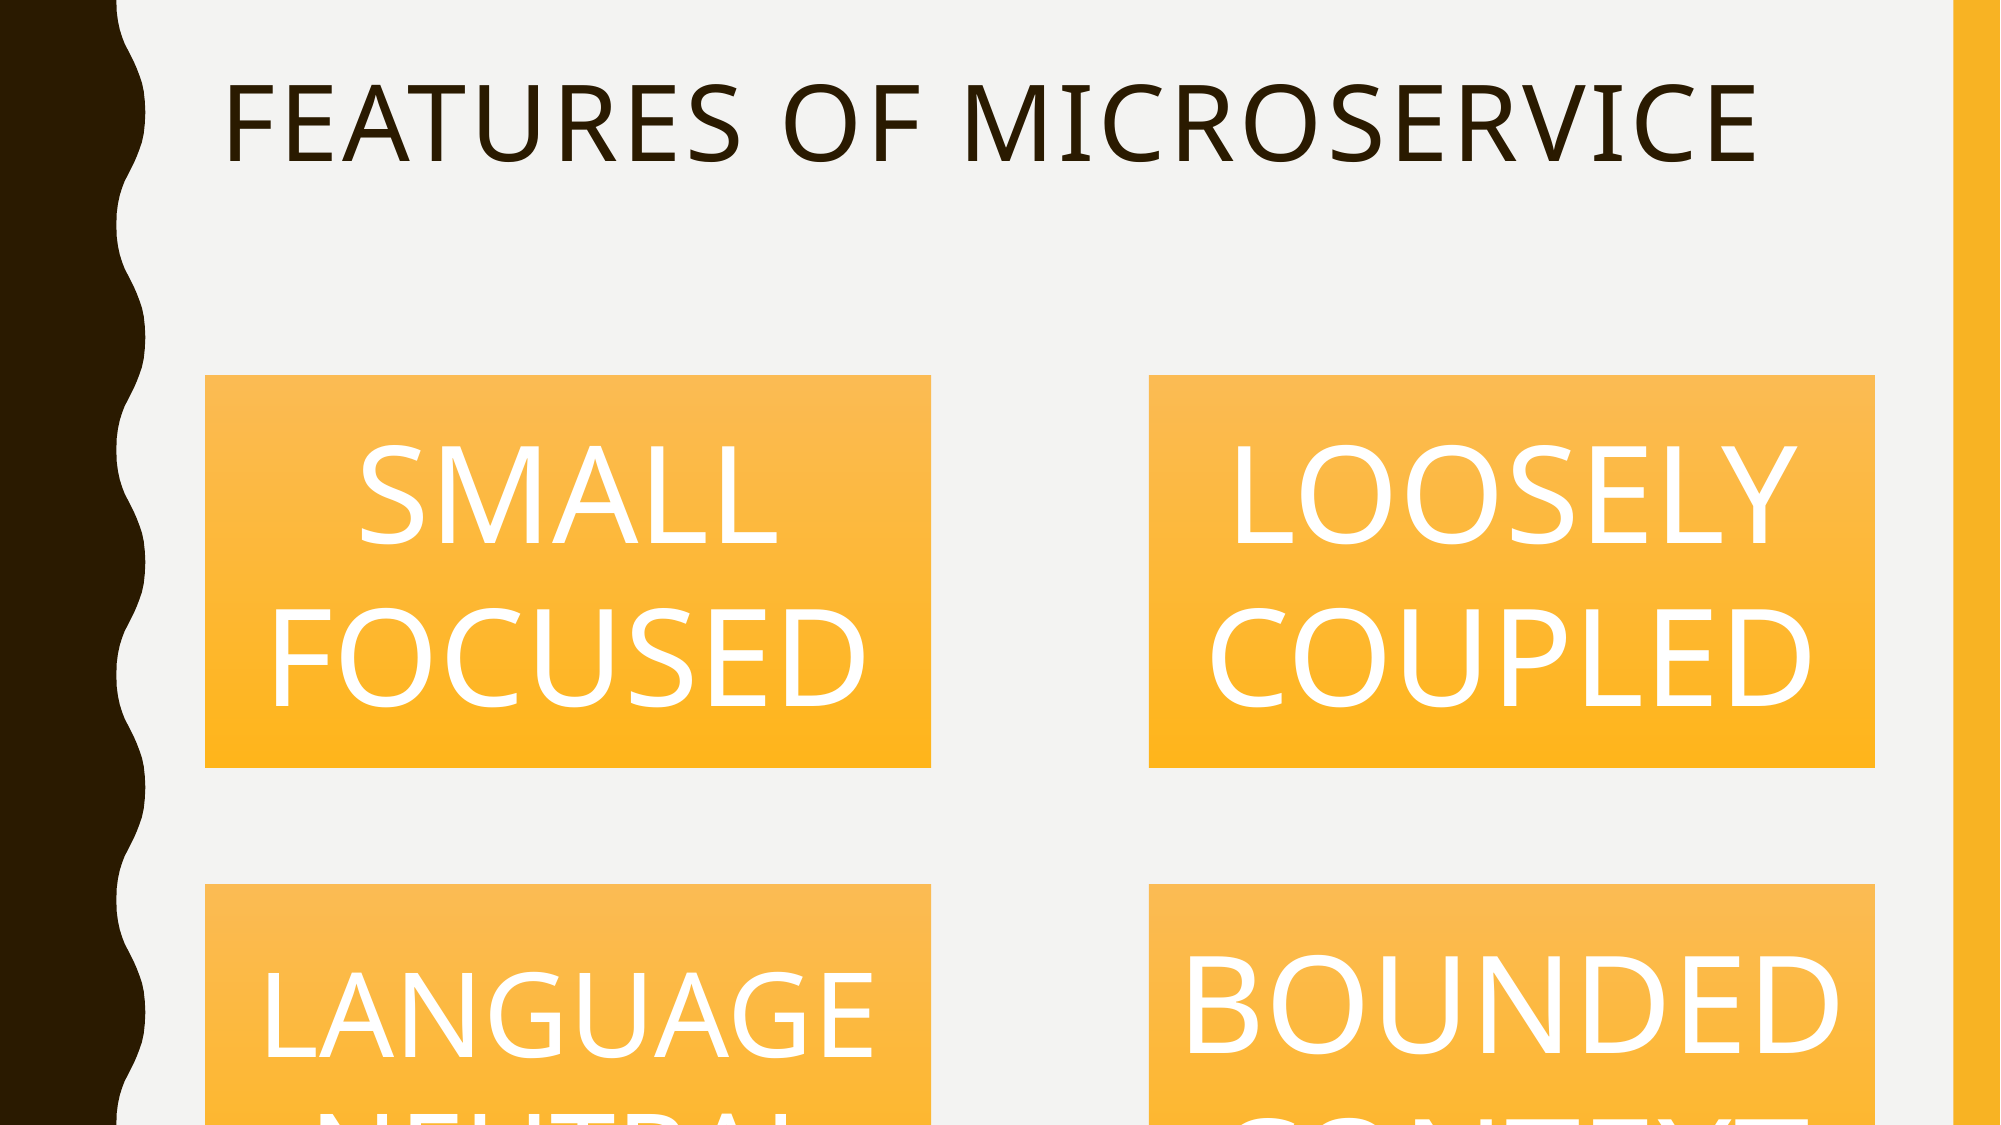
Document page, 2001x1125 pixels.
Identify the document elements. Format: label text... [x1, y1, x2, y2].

title FEATURES OF MICROSERVICE [205, 62, 1875, 308]
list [205, 374, 1875, 965]
